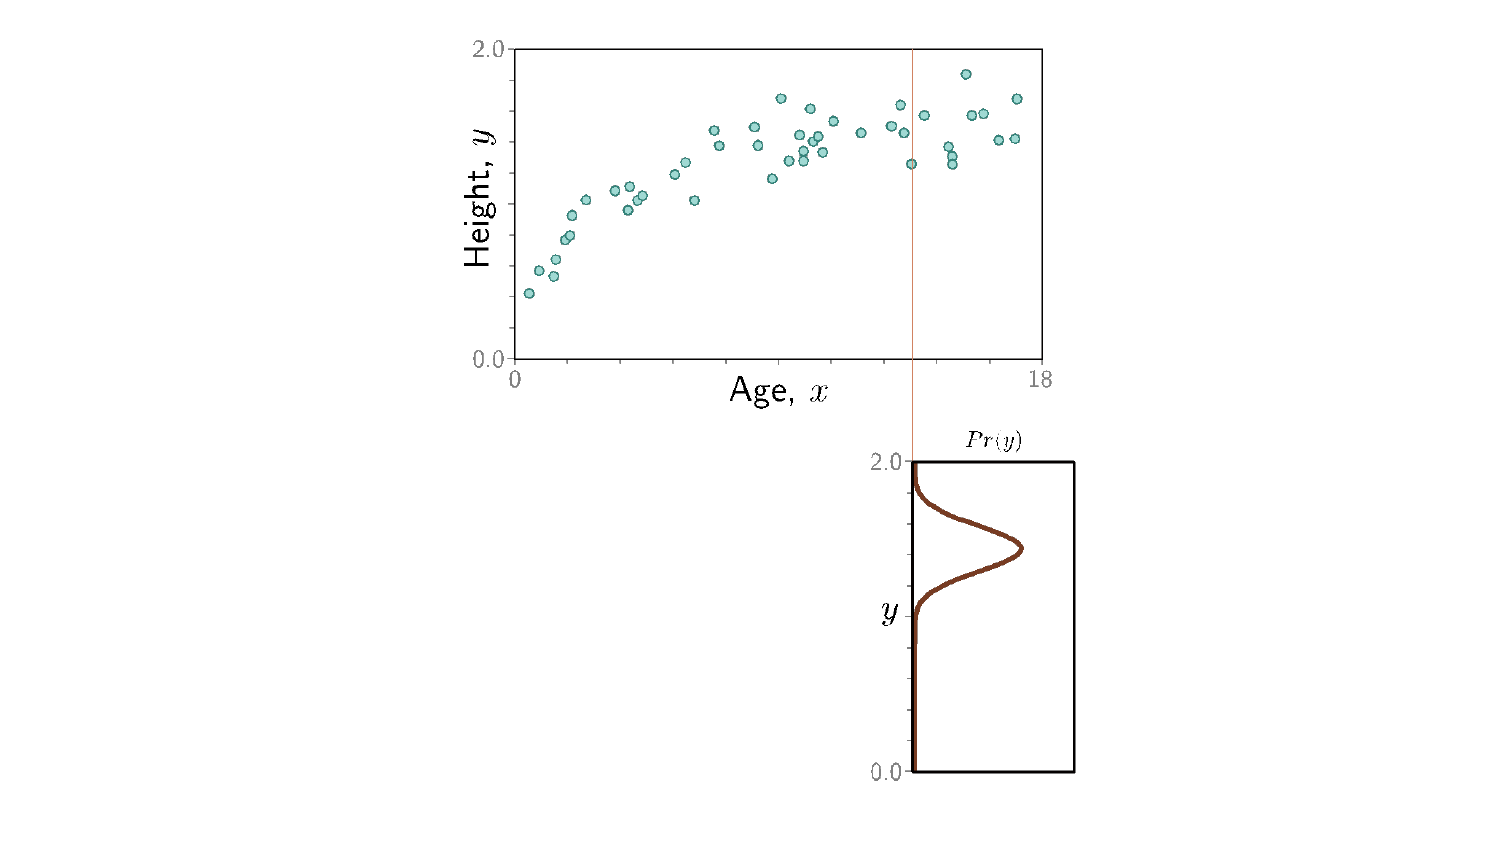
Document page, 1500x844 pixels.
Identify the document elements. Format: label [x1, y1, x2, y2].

picture [415, 24, 1085, 819]
